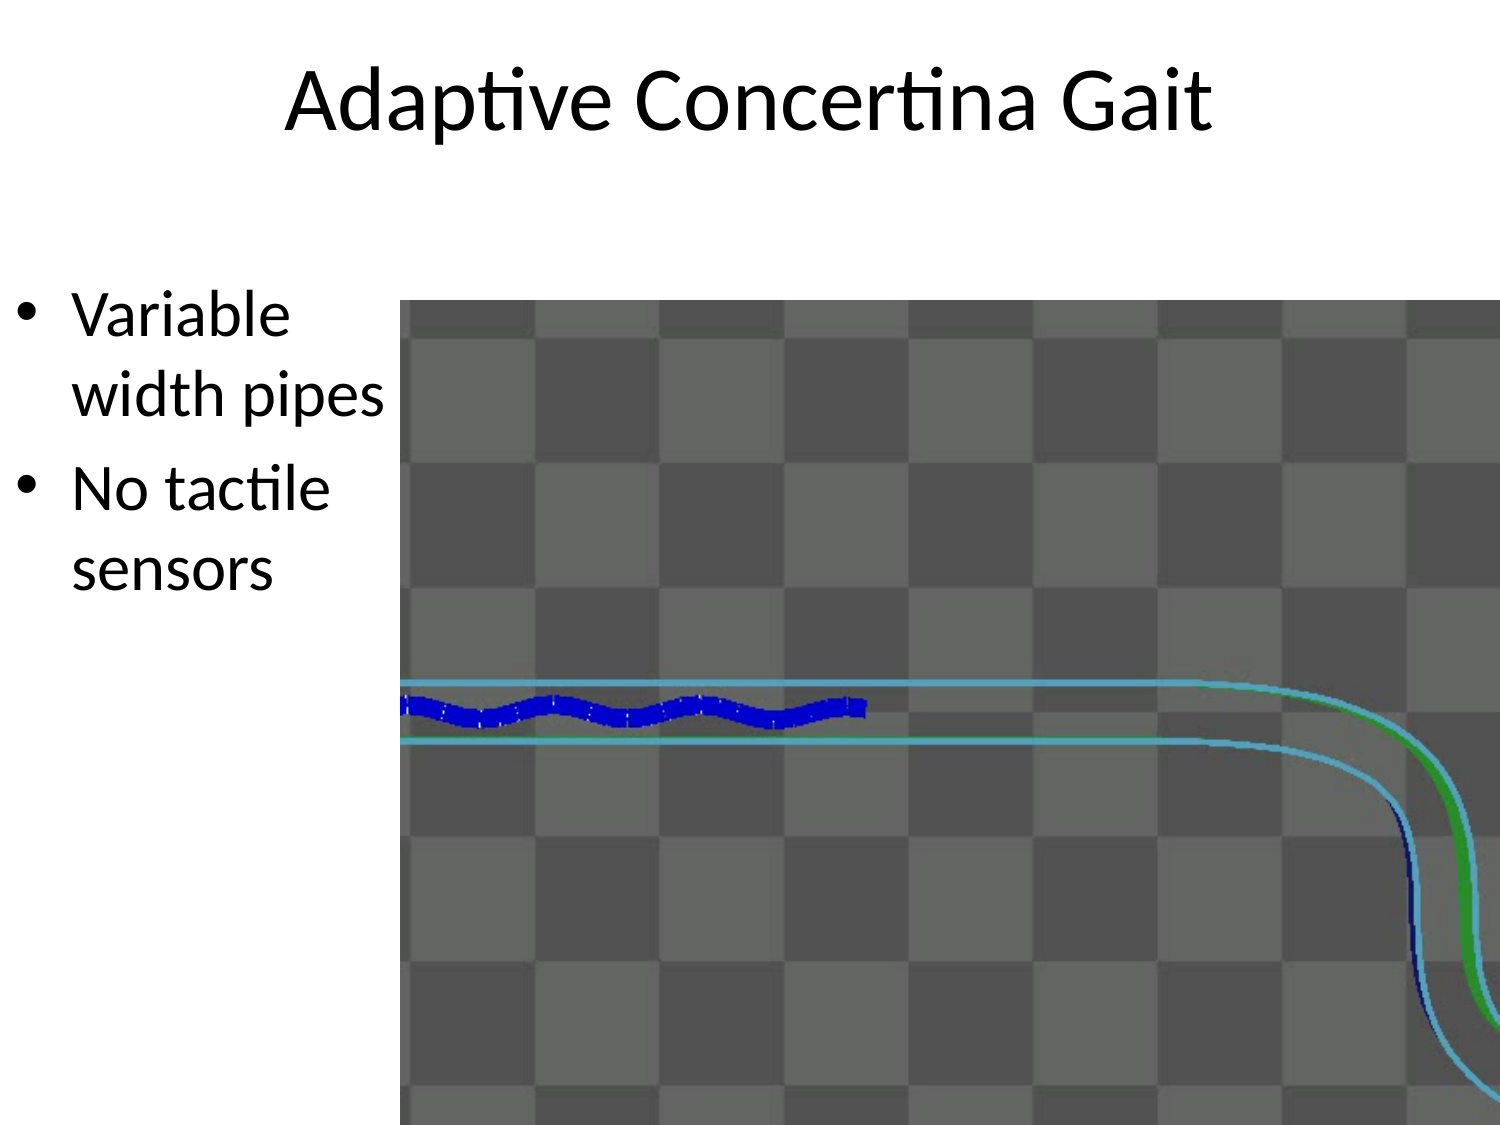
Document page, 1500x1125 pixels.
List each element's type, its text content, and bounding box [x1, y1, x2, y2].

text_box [399, 299, 1500, 1125]
title Adaptive Concertina Gait [75, 0, 1425, 188]
list Variable width pipes No tactile sensors [0, 262, 475, 1005]
